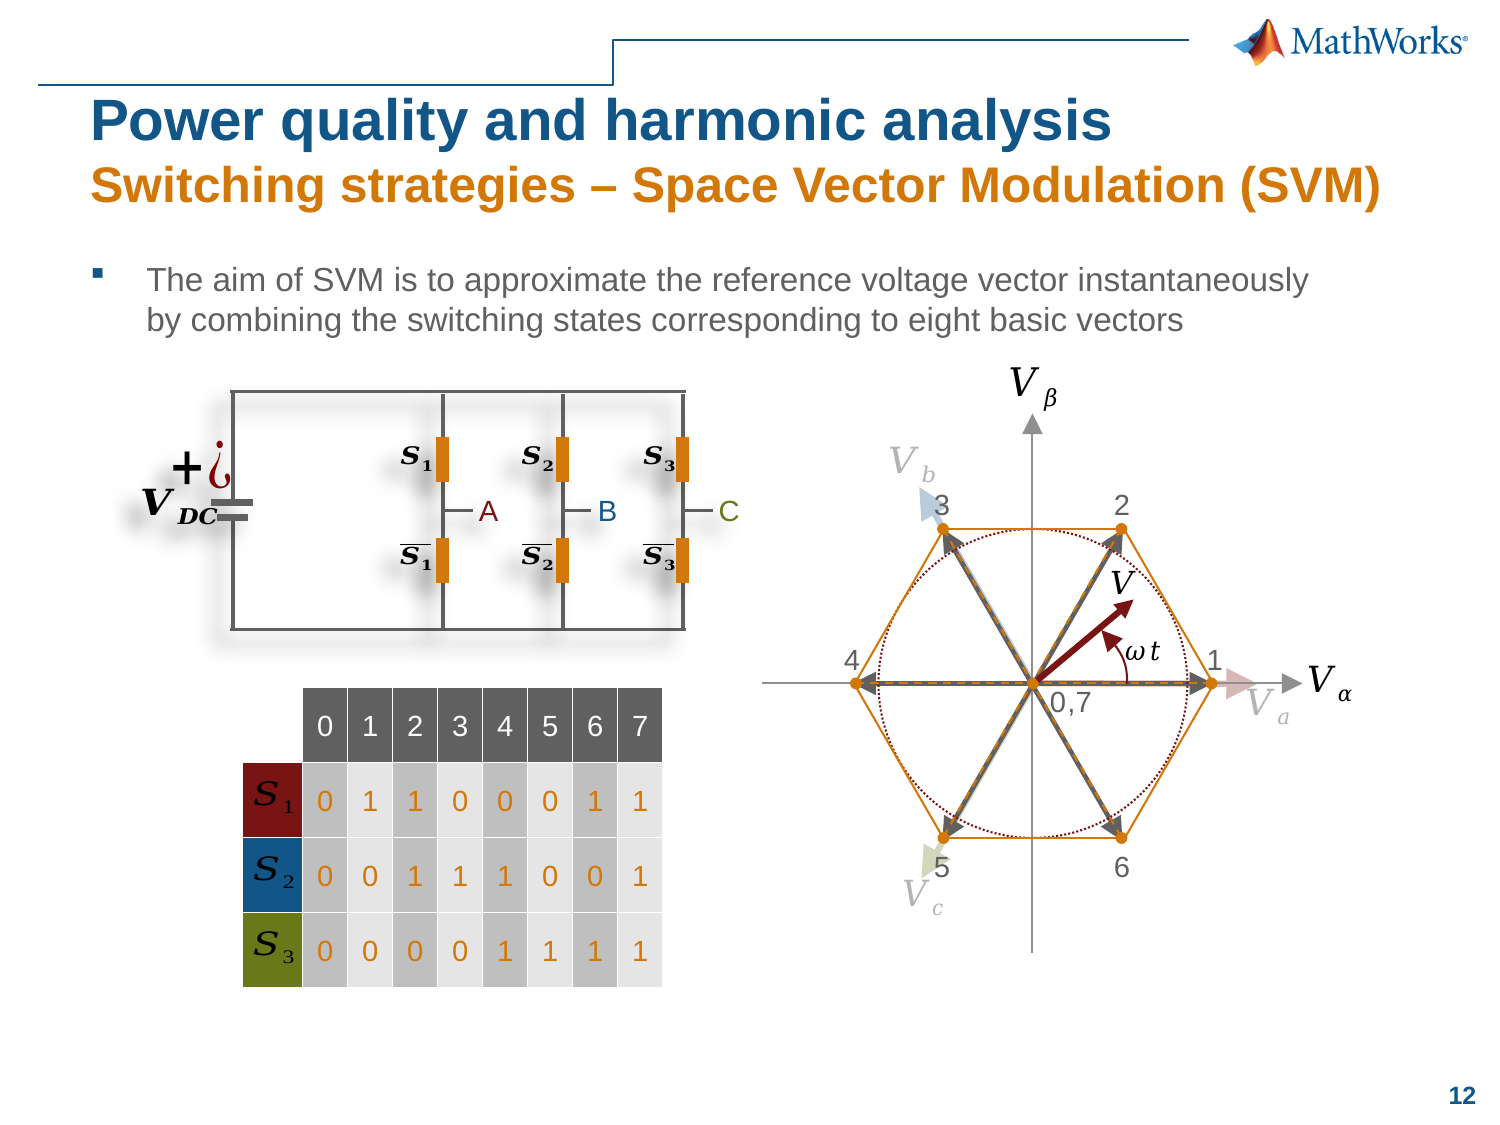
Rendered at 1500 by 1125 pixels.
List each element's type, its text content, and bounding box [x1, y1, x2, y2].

title Power quality and harmonic analysis Switching strategies – Space Vector Modulation (SVM) [75, 75, 1400, 238]
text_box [882, 869, 1028, 921]
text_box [882, 441, 1028, 503]
text_box The aim of SVM is to approximate the reference voltage vector instantaneously by combining the switching states corresponding to eight basic vectors [74, 250, 1363, 365]
text_box A [463, 484, 514, 535]
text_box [855, 504, 1212, 861]
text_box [527, 687, 573, 988]
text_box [392, 687, 435, 988]
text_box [211, 502, 254, 518]
picture [1226, 7, 1483, 78]
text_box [801, 566, 1162, 775]
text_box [398, 437, 443, 483]
text_box C [703, 484, 755, 535]
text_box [398, 537, 443, 584]
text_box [484, 687, 525, 988]
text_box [641, 537, 683, 584]
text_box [437, 687, 483, 988]
text_box [240, 835, 297, 910]
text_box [641, 437, 683, 483]
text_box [1037, 691, 1296, 921]
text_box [1037, 441, 1296, 682]
text_box [240, 910, 297, 989]
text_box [302, 687, 345, 988]
text_box B [583, 484, 633, 535]
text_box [574, 687, 615, 988]
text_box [519, 537, 563, 584]
text_box [240, 760, 297, 835]
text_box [519, 437, 563, 483]
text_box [347, 687, 390, 988]
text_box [617, 687, 663, 988]
